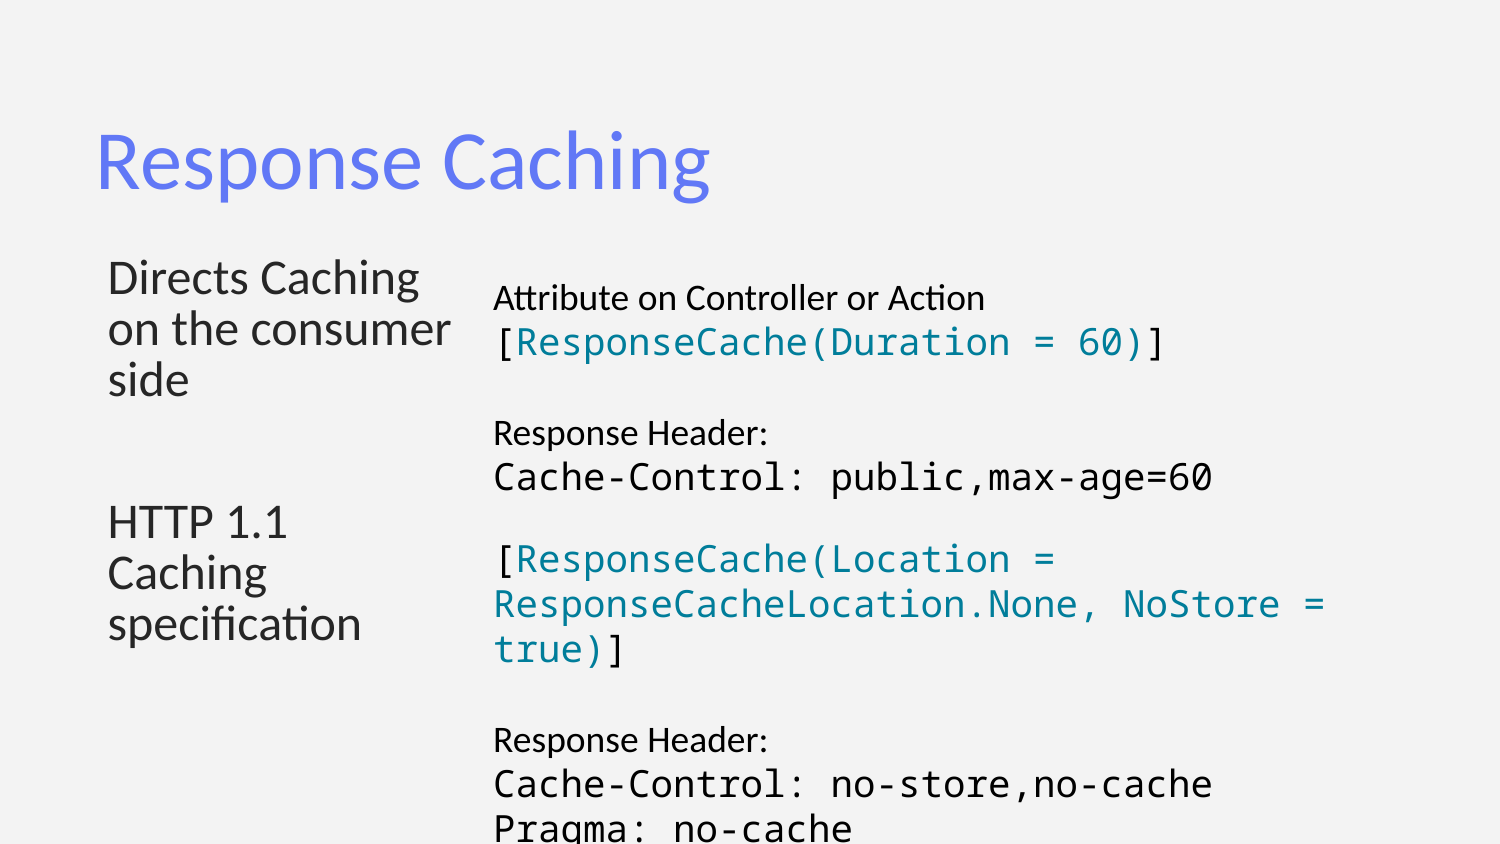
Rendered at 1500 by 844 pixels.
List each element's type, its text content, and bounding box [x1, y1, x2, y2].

list Directs Caching on the consumer side HTTP 1.1 Caching specification [83, 245, 469, 710]
text_box Attribute on Controller or Action [ResponseCache(Duration = 60)] Response Header: Cache-Control: public,max-age=60 [468, 265, 1407, 506]
text_box [ResponseCache(Location = ResponseCacheLocation.None, NoStore = true)] Response Header: Cache-Control: no-store,no-cache Pragma: no-cache [469, 528, 1455, 844]
title Response Caching [80, 61, 1407, 266]
